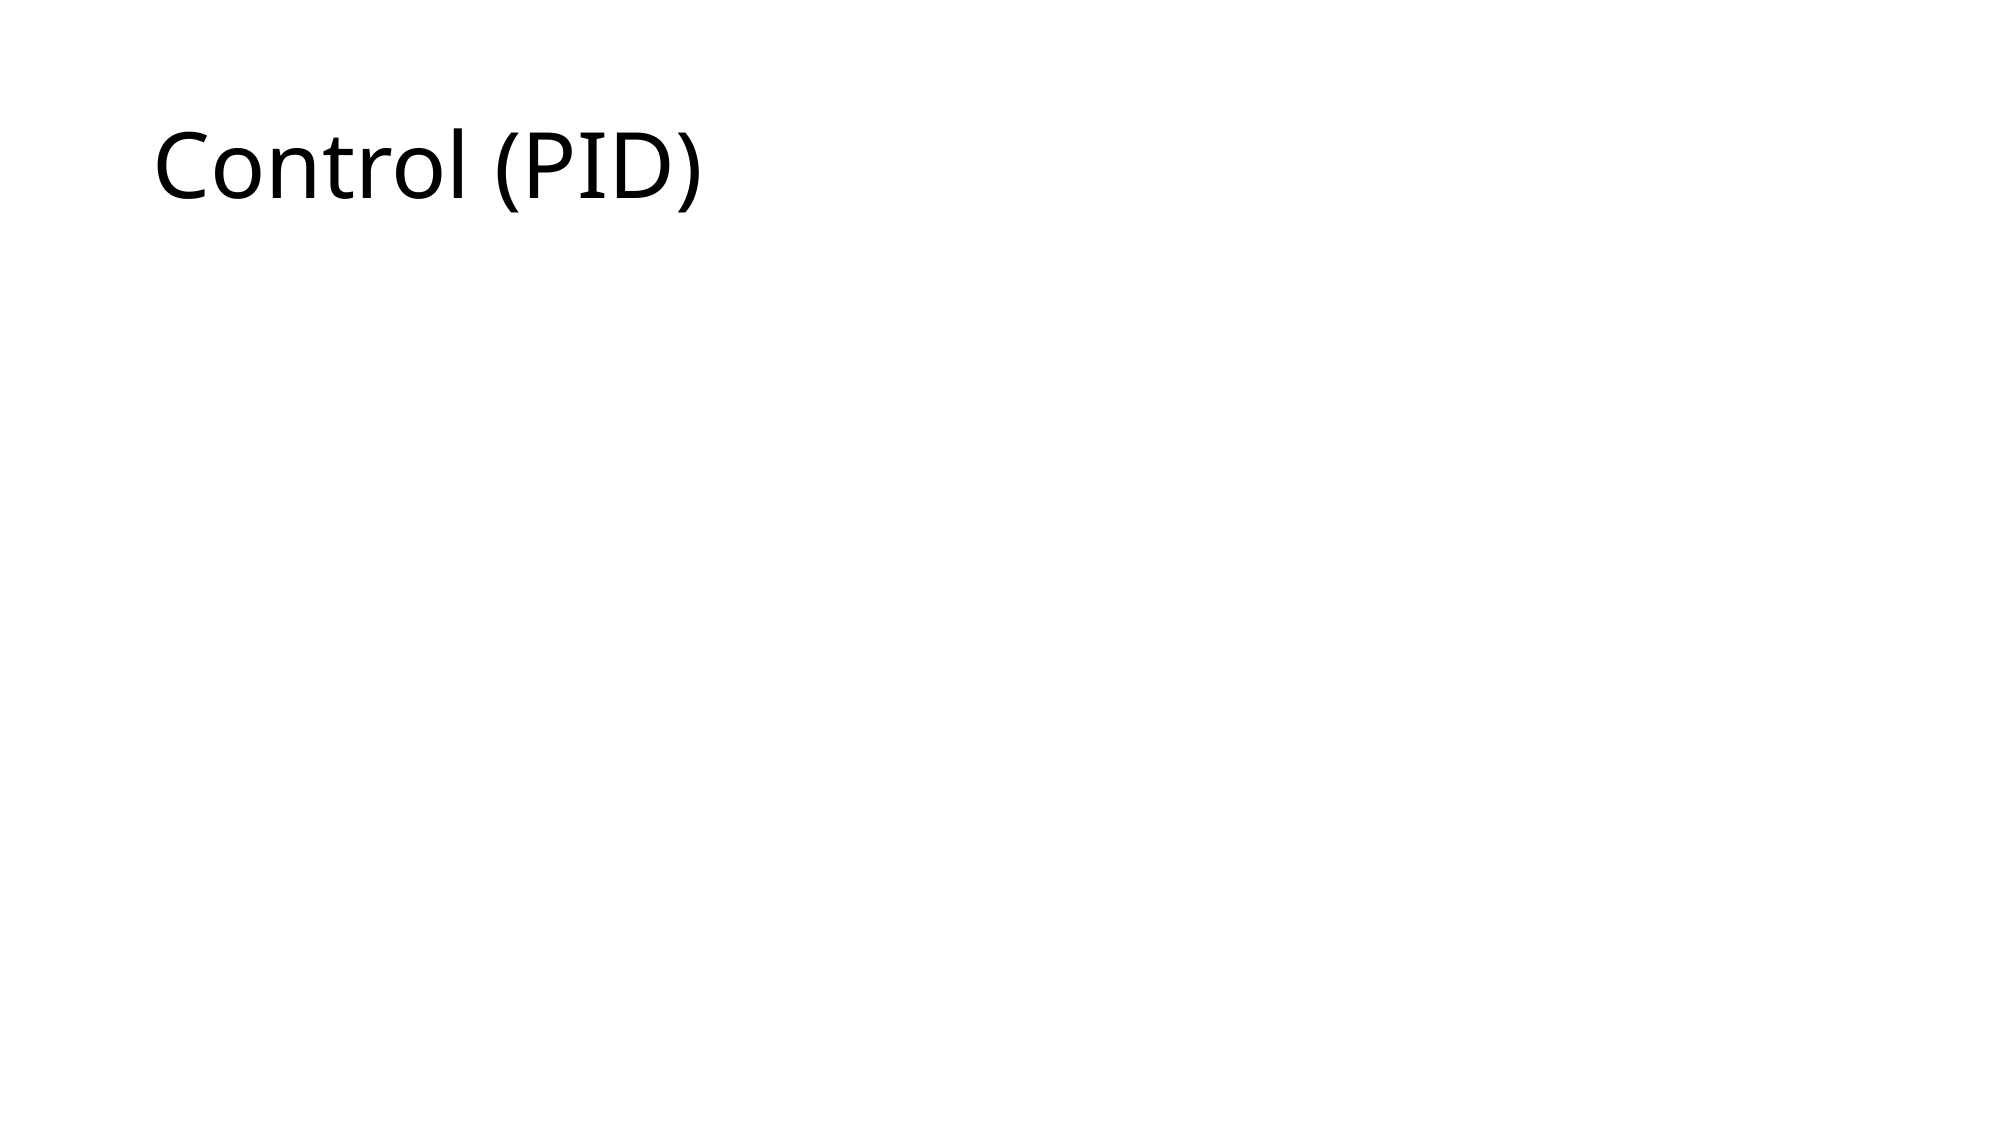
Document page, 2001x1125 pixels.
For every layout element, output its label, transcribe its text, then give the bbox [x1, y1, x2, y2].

title Control (PID) [137, 59, 1863, 278]
